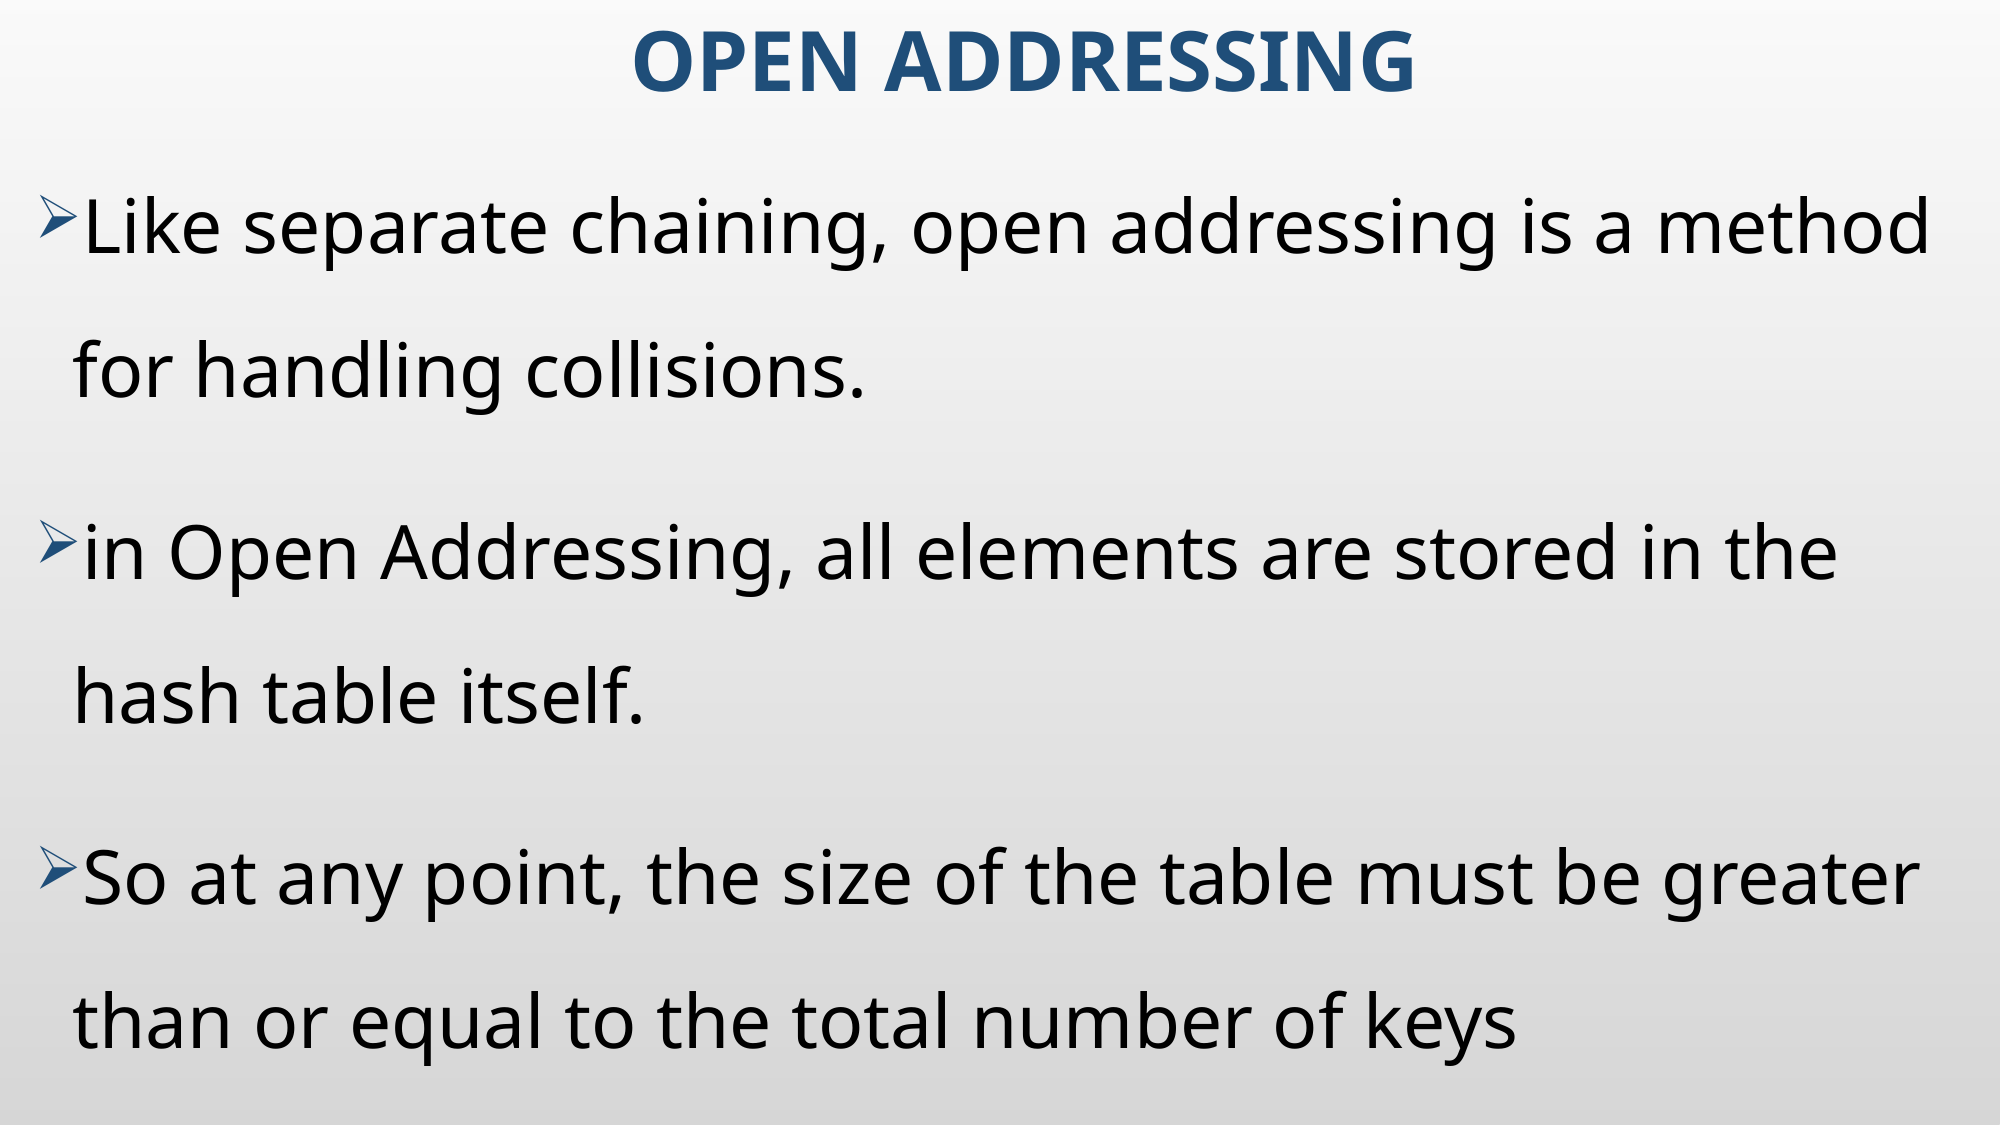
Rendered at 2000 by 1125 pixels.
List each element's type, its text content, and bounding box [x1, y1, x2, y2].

title Open addressing [62, 0, 1988, 117]
list Like separate chaining, open addressing is a method for handling collisions. in Open Addressing, all elements are stored in the hash table itself. So at any point, the size of the table must be greater than or equal to the total number of keys [12, 117, 2000, 1125]
